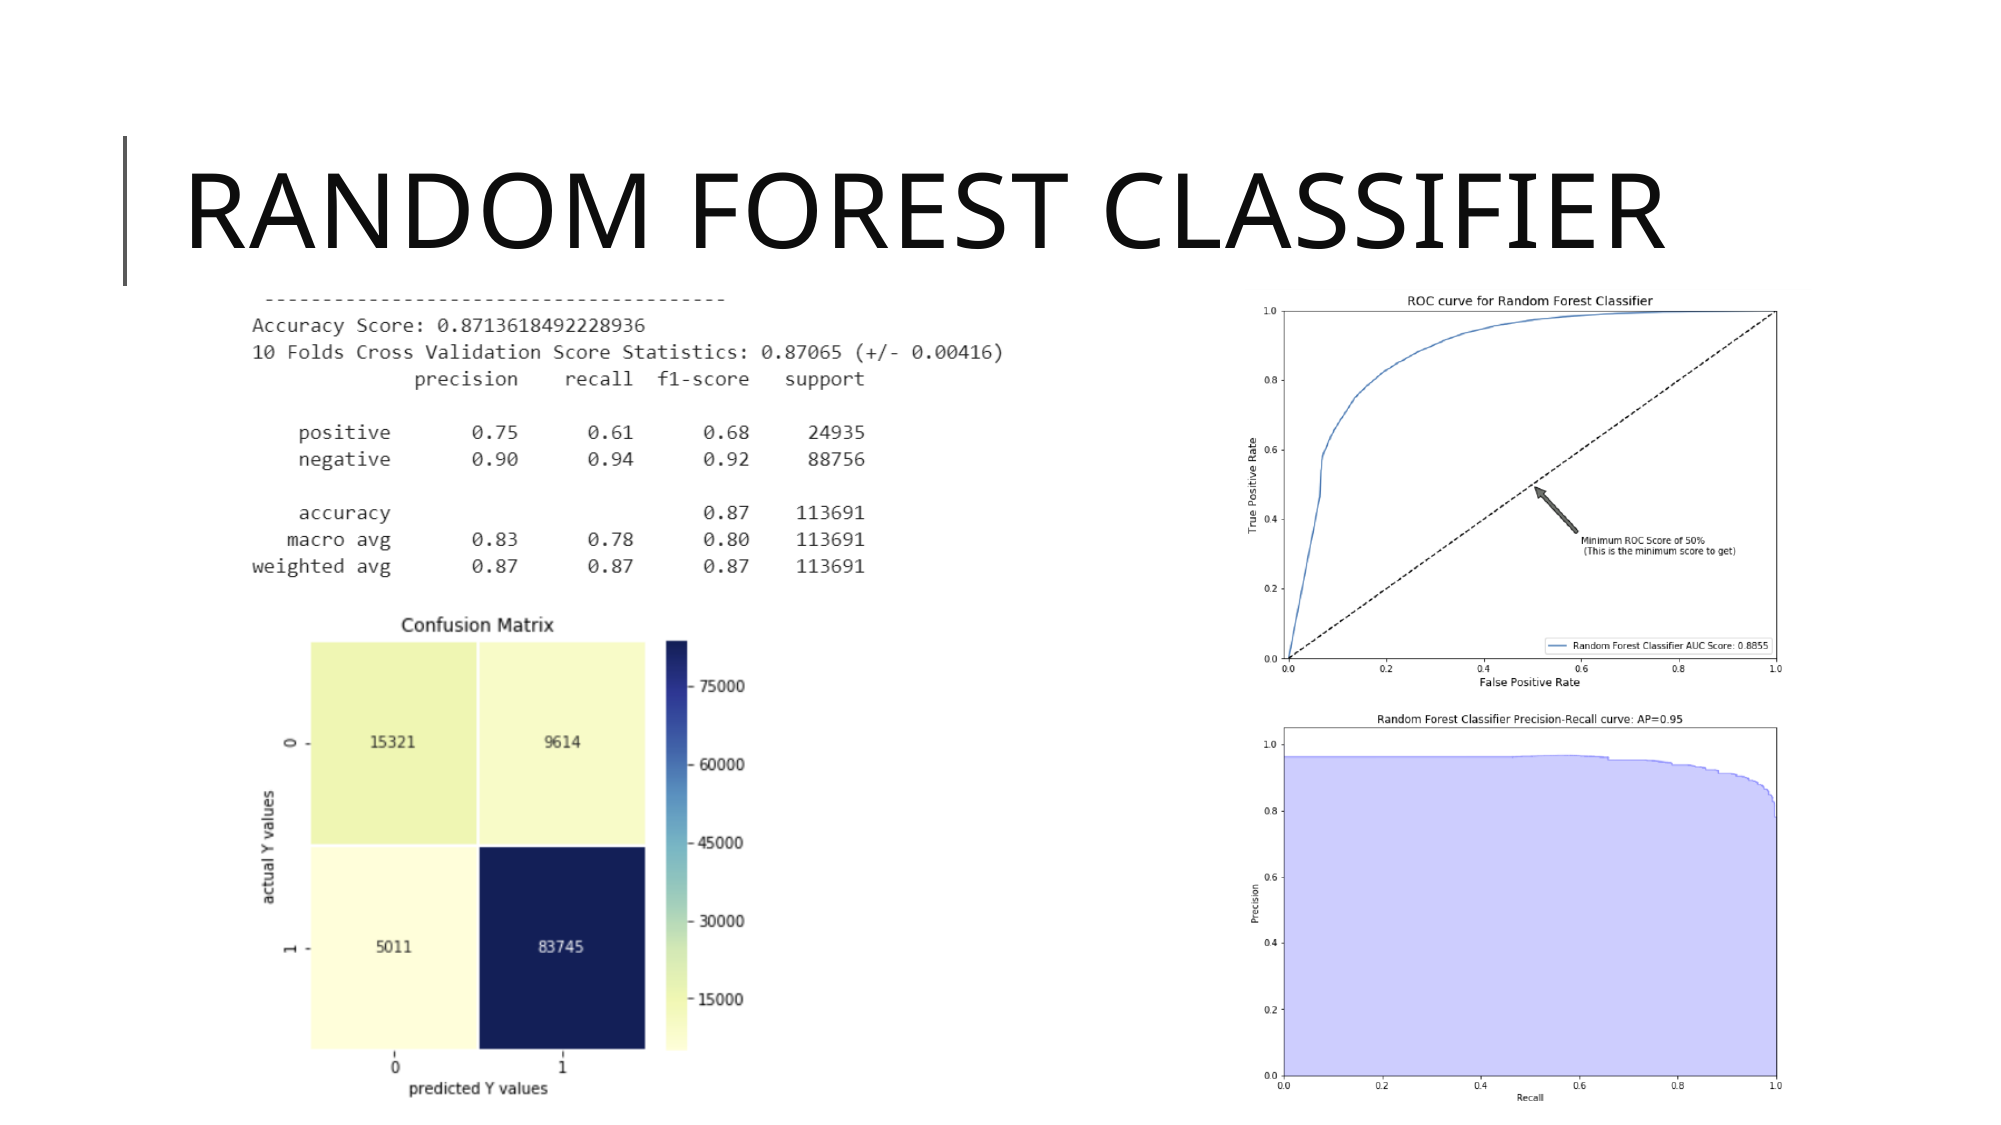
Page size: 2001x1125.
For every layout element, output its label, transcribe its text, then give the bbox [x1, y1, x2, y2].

title Random forest classifier [168, 96, 1763, 342]
picture [220, 299, 1026, 1109]
picture [1244, 289, 1812, 1119]
